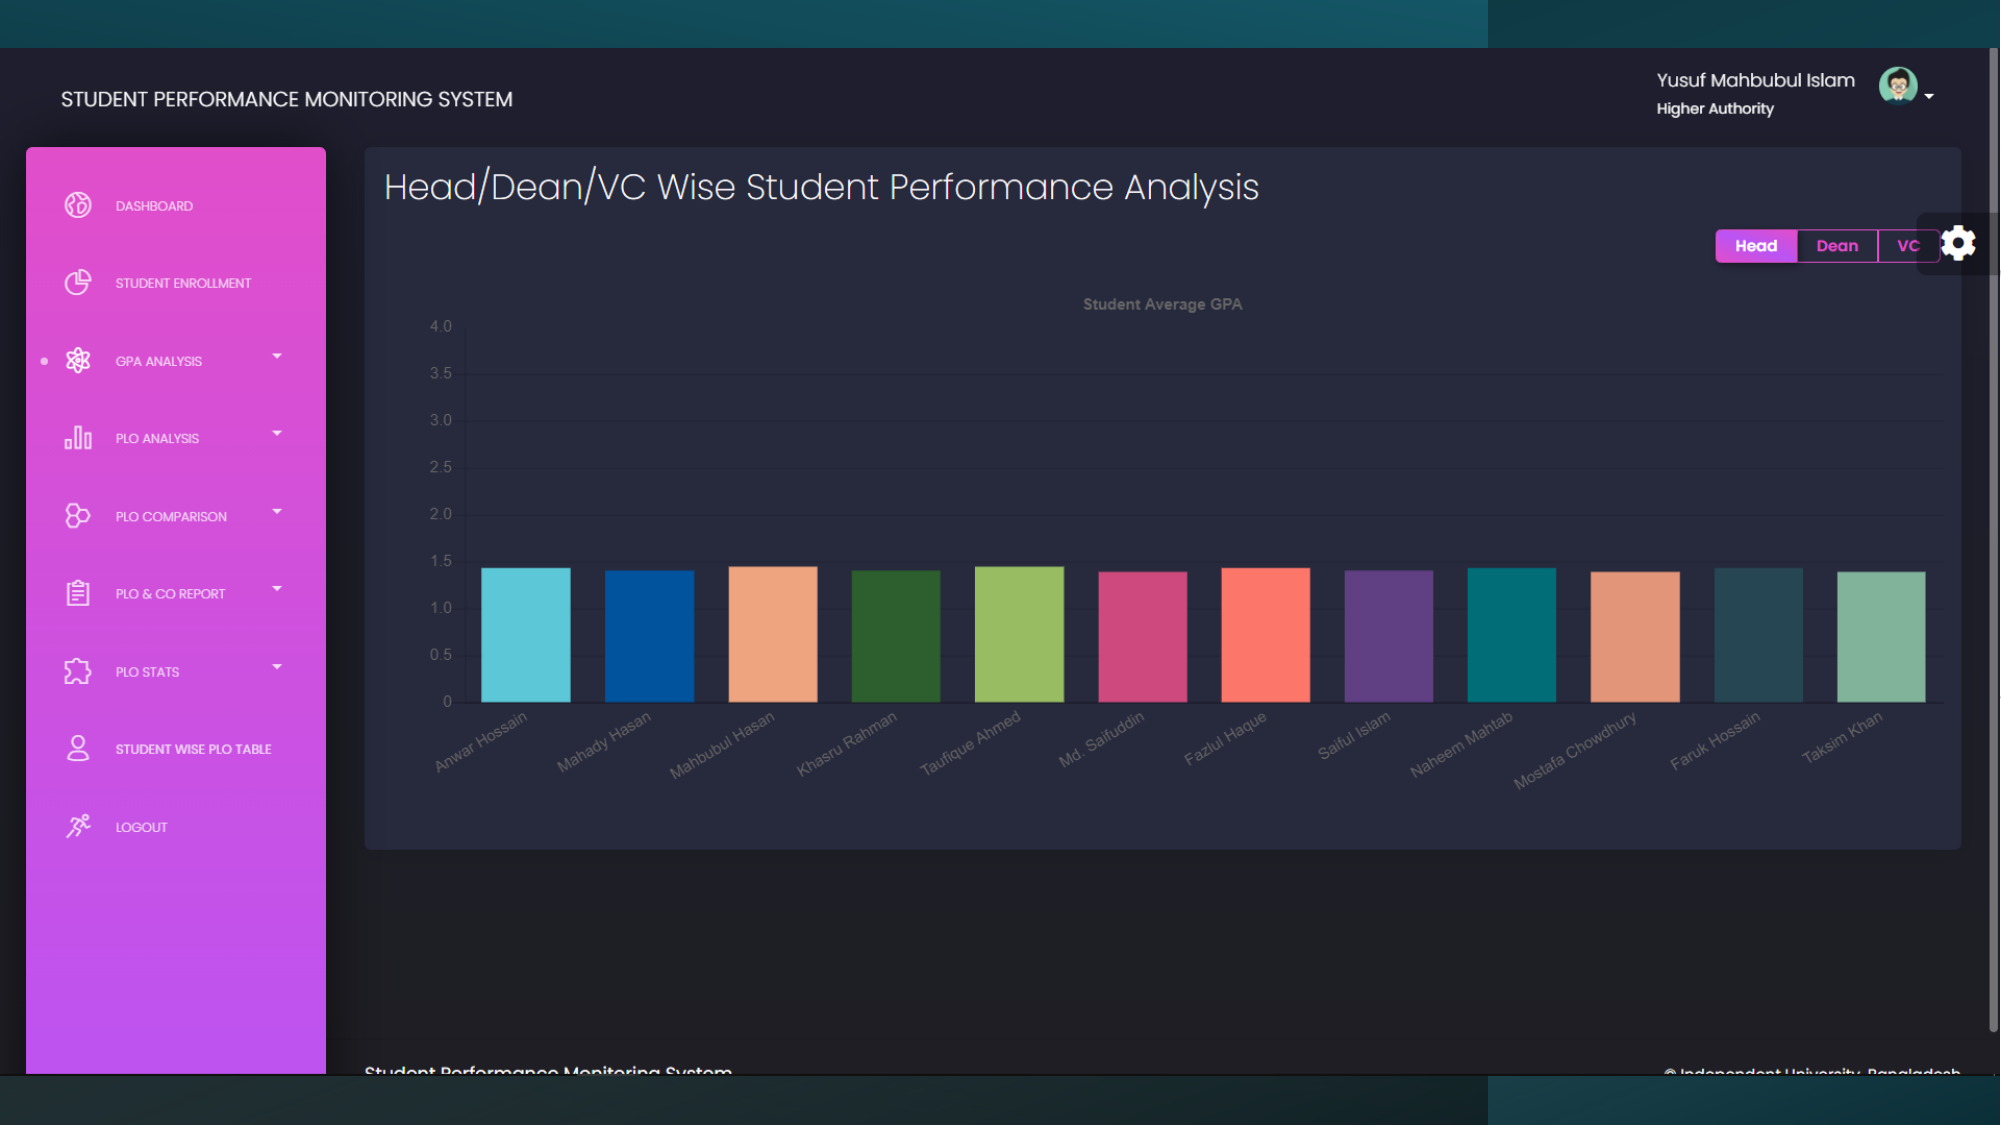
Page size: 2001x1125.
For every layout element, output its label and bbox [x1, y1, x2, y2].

picture [0, 48, 2000, 1076]
text_box [1489, 0, 2000, 48]
text_box [0, 0, 1489, 48]
text_box [0, 1076, 2000, 1125]
